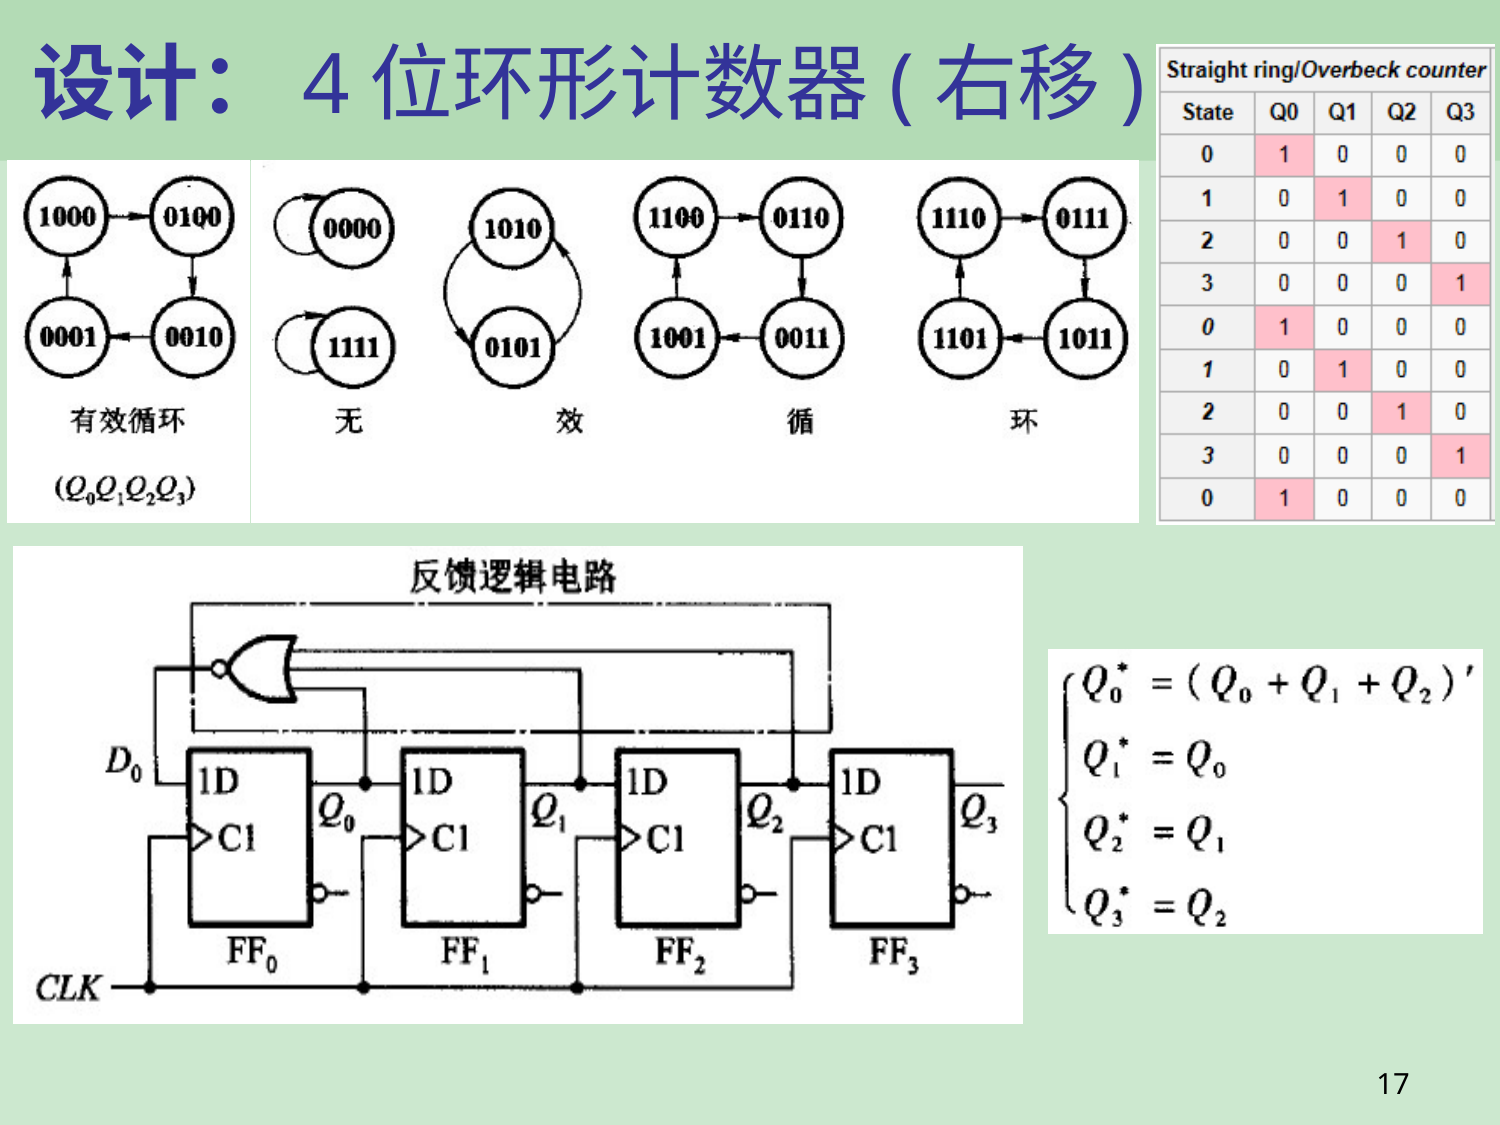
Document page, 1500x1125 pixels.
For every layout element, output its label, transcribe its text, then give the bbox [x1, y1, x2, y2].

picture [1155, 44, 1495, 525]
slide_number 17 [1112, 1037, 1426, 1113]
picture [251, 160, 1139, 523]
picture [7, 160, 250, 523]
title 设计：4位环形计数器(右移) [17, 11, 1483, 149]
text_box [12, 545, 1483, 1024]
